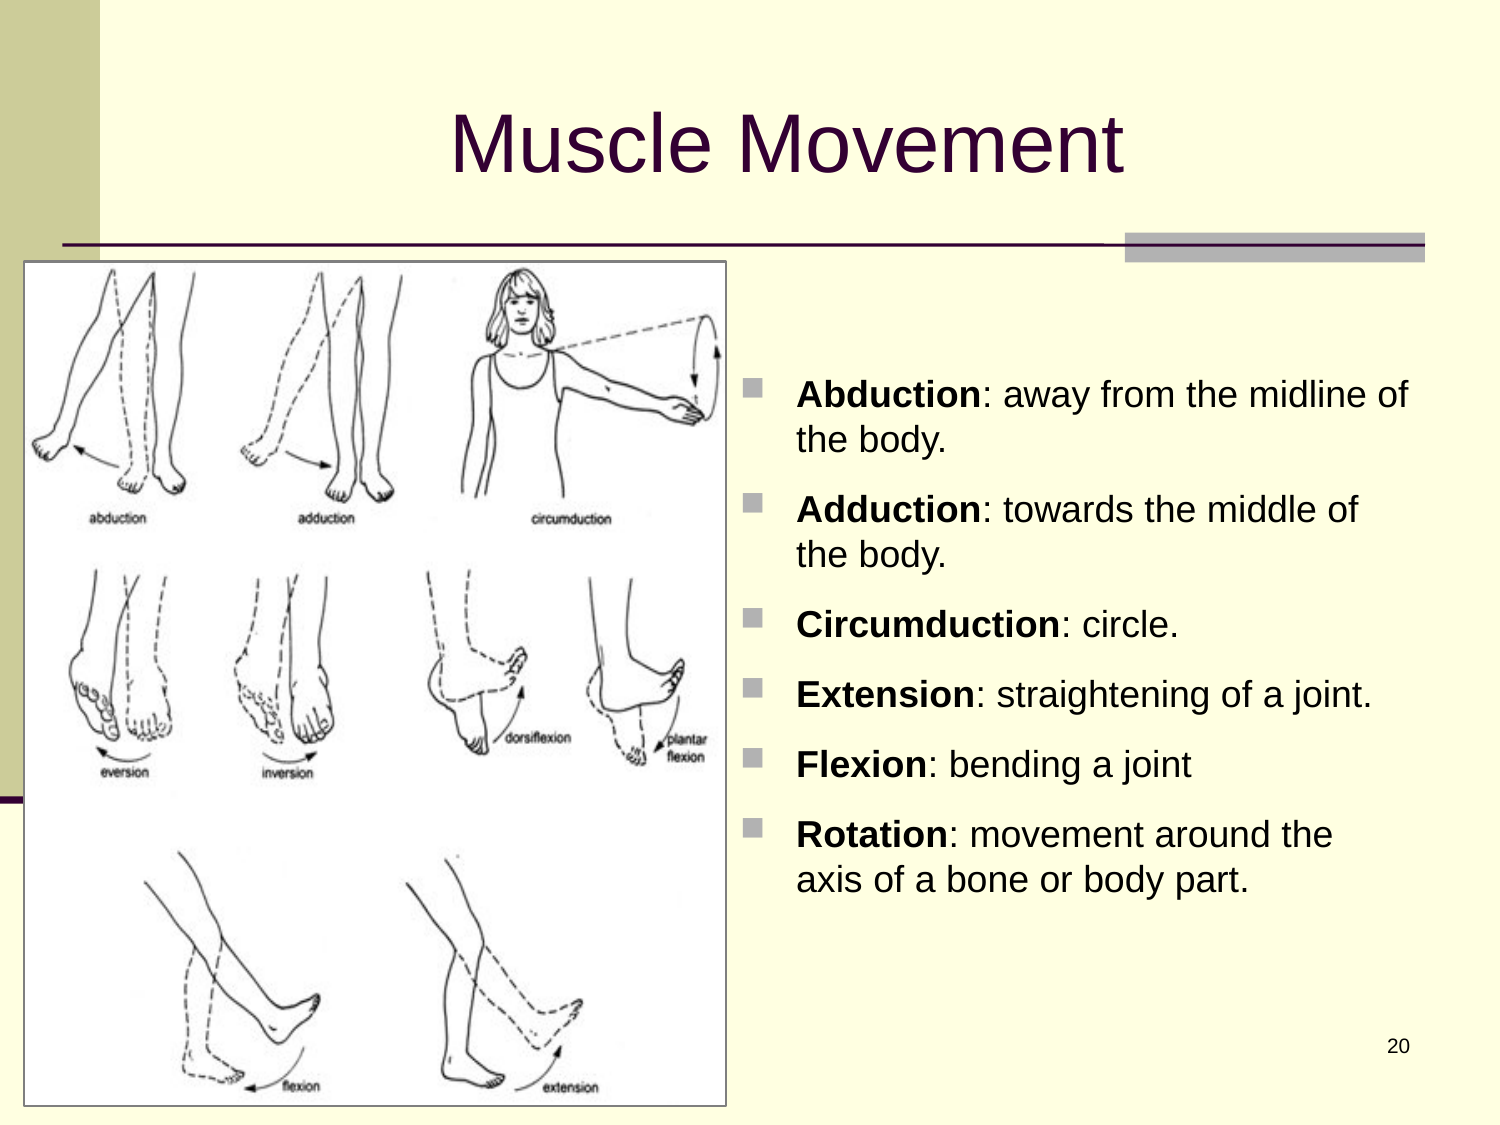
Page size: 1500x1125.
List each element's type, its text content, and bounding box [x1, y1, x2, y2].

slide_number 20 [1112, 1024, 1426, 1101]
title Muscle Movement [150, 45, 1425, 234]
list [24, 262, 726, 1106]
list Abduction: away from the midline of the body. Adduction: towards the middle of the body. Circumduction: circle. Extension: straightening of a joint. Flexion: bending a joint Rotation: movement around the axis of a bone or body part. [729, 362, 1425, 950]
